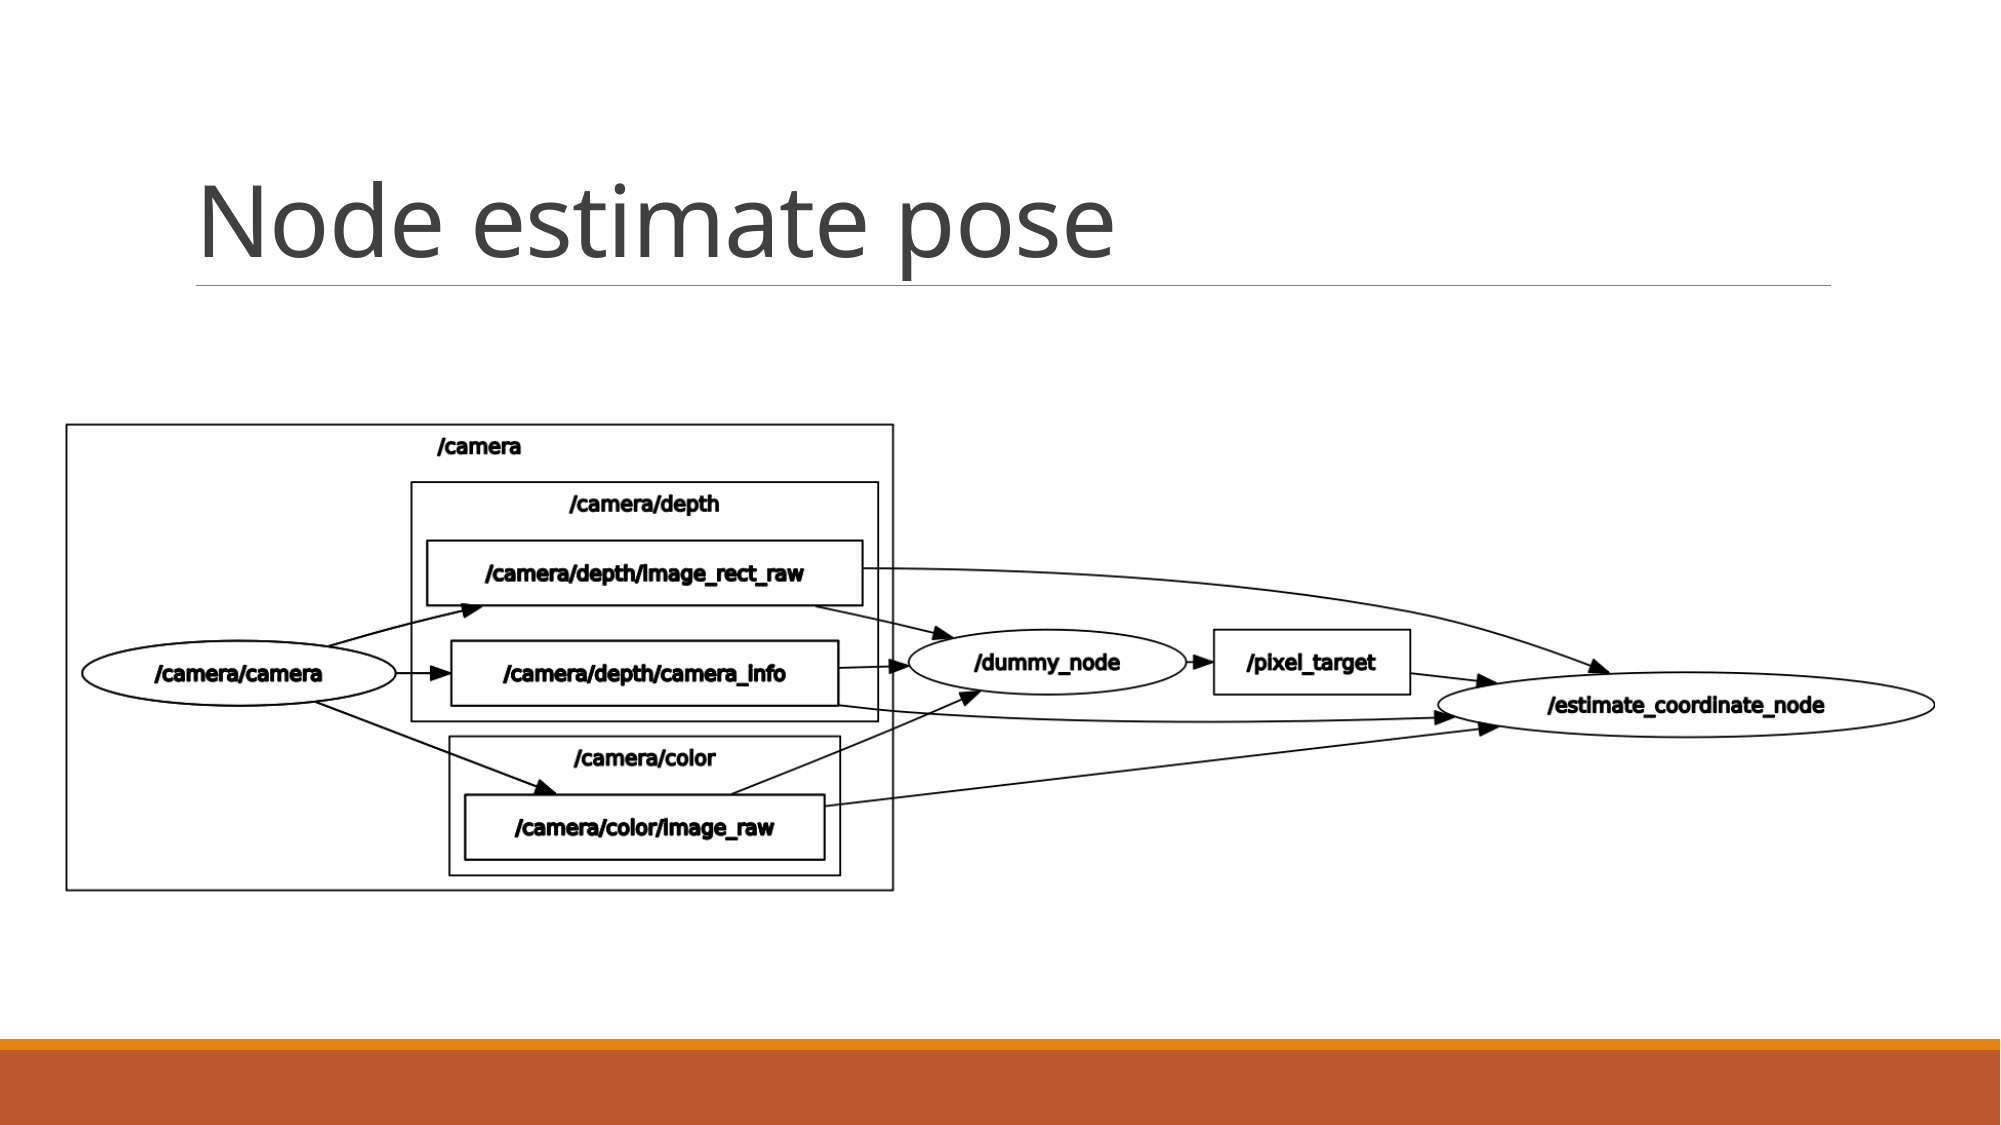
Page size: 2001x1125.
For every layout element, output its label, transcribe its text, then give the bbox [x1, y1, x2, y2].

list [65, 404, 1935, 901]
title Node estimate pose [180, 47, 1830, 285]
